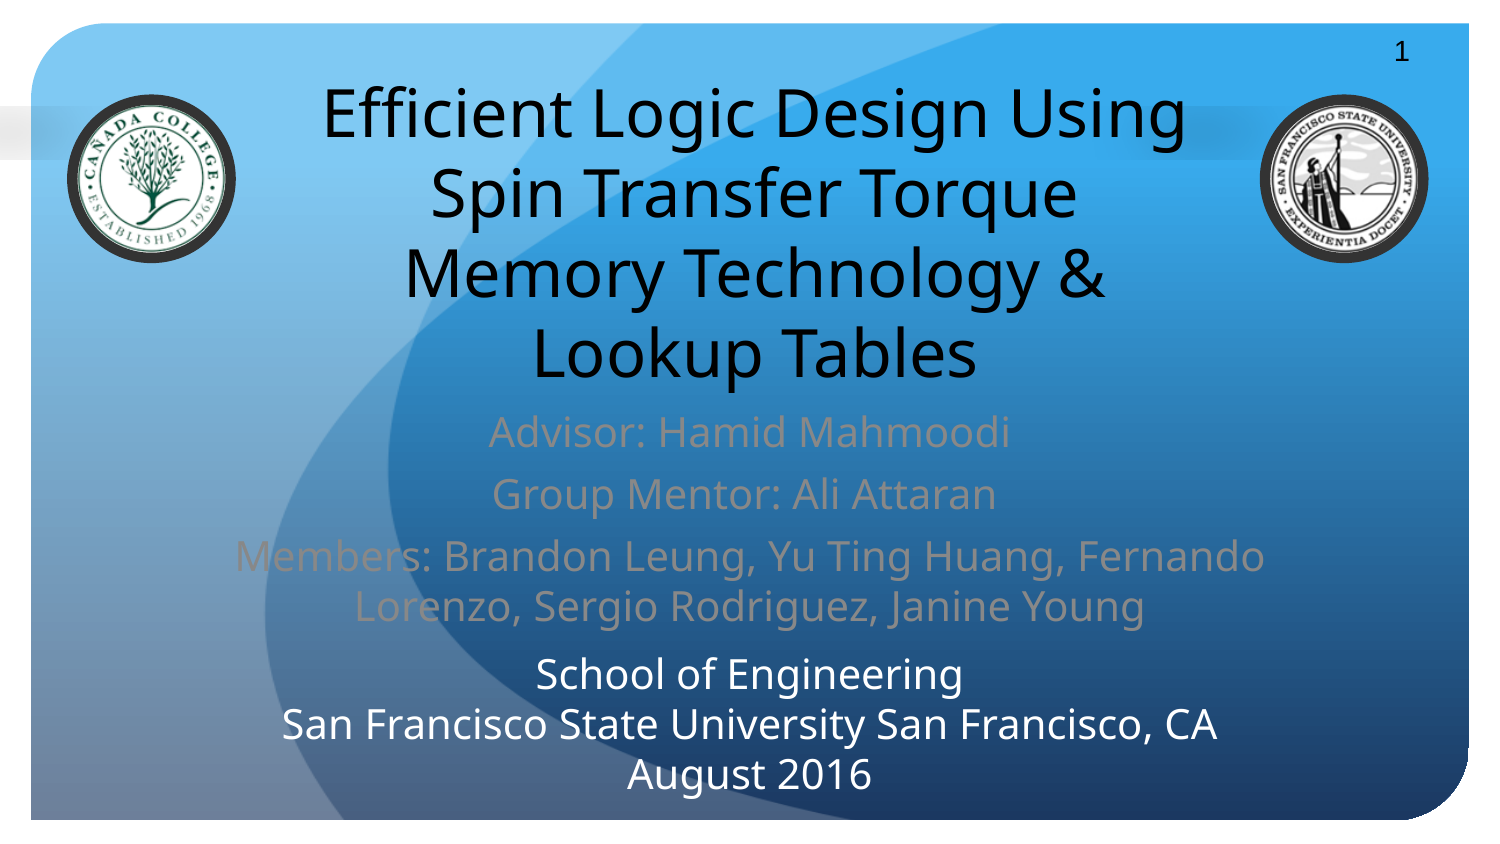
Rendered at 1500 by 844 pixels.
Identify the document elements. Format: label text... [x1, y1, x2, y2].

subtitle Advisor: Hamid Mahmoodi Group Mentor: Ali Attaran Members: Brandon Leung, Yu Ting Huang, Fernando Lorenzo, Sergio Rodriguez, Janine Young [195, 390, 1305, 632]
slide_number ‹#› [1378, 27, 1460, 72]
title Efficient Logic Design Using Spin Transfer Torque Memory Technology & Lookup Tables [287, 195, 1224, 390]
text_box School of Engineering San Francisco State University San Francisco, CA August 2016 [194, 632, 1306, 734]
picture [25, 23, 1474, 821]
